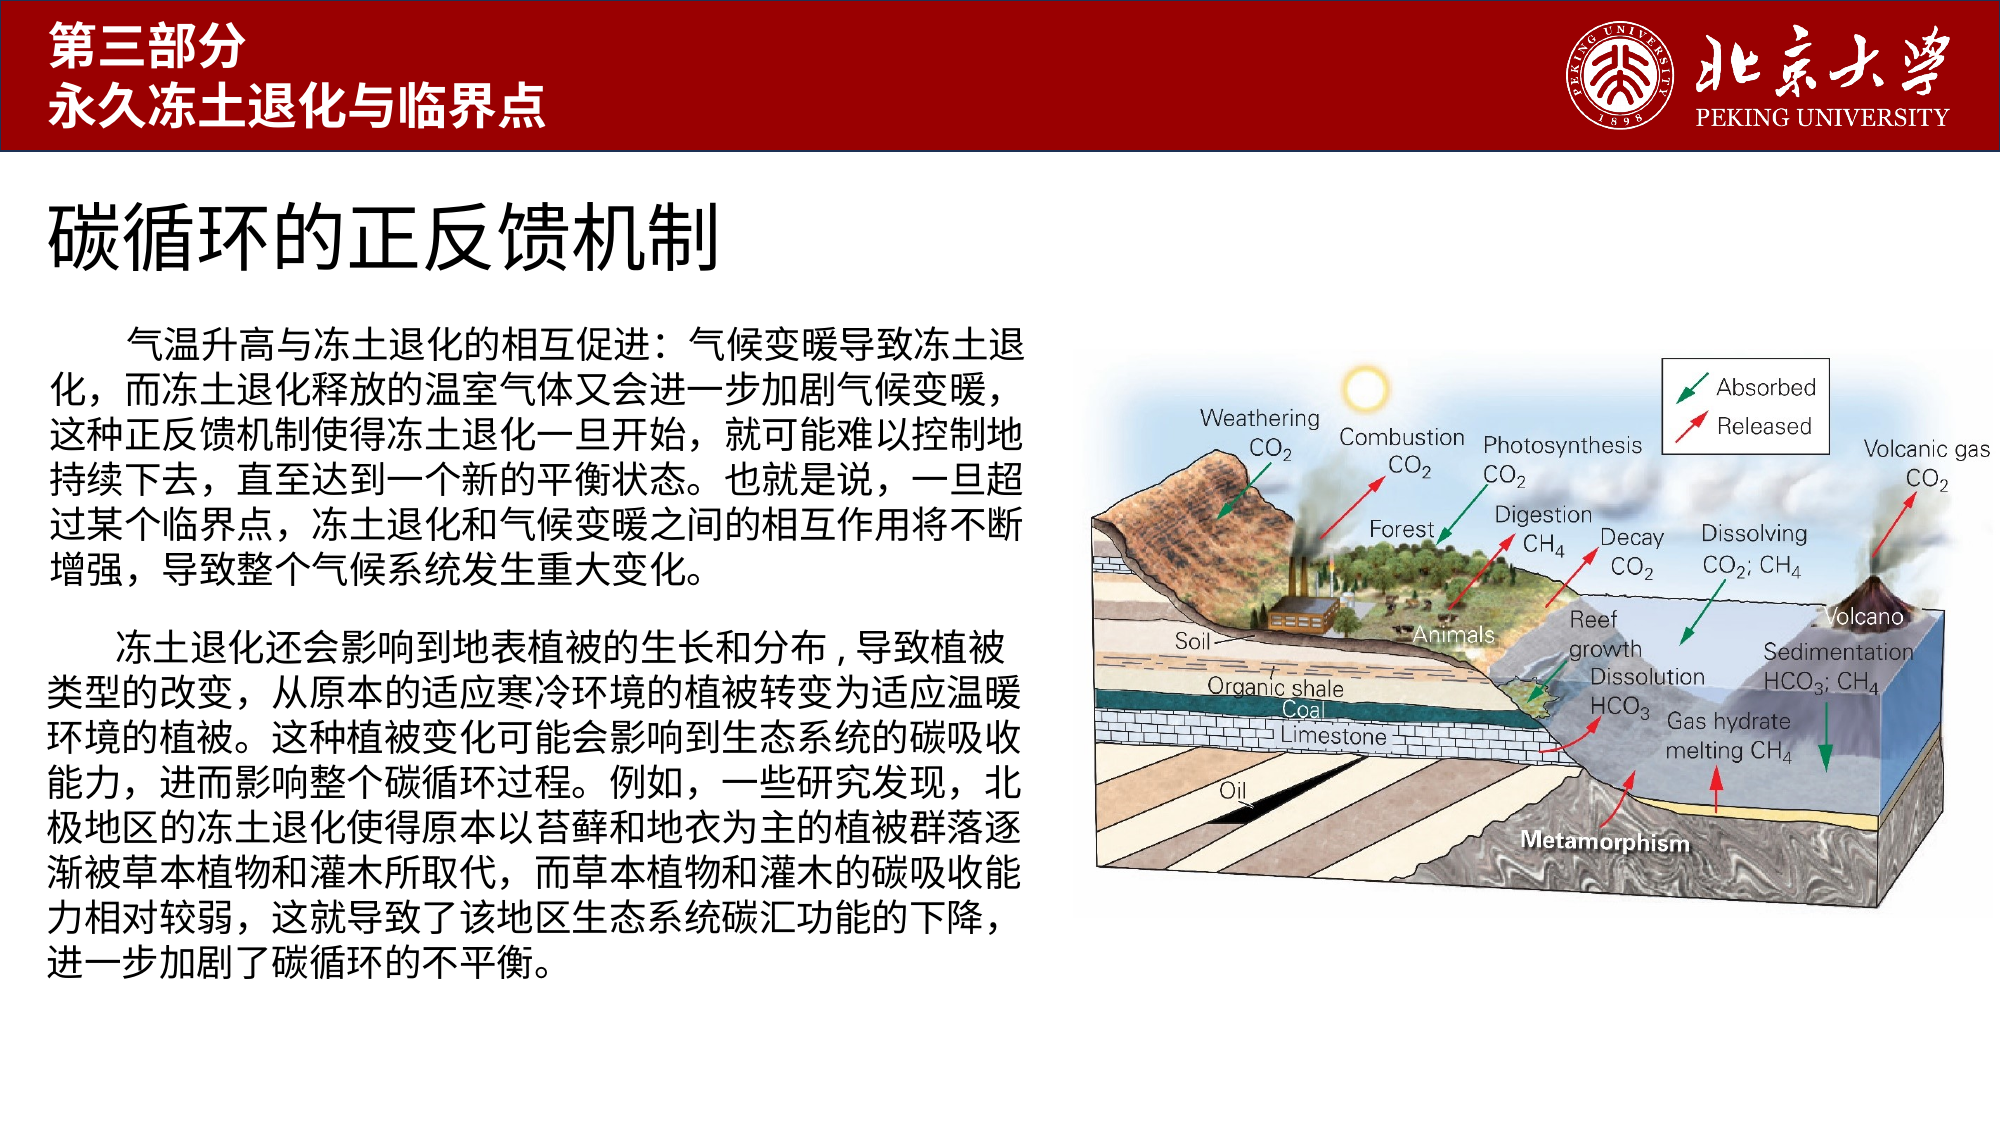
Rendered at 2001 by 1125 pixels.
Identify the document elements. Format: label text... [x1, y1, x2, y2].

text_box 第三部分 永久冻土退化与临界点 [32, 6, 589, 142]
picture [1073, 349, 2000, 918]
text_box 碳循环的正反馈机制 [32, 182, 898, 288]
text_box [0, 0, 2000, 152]
picture [1566, 21, 1950, 130]
text_box 气温升高与冻土退化的相互促进：气候变暖导致冻土退化，而冻土退化释放的温室气体又会进一步加剧气候变暖，这种正反馈机制使得冻土退化一旦开始，就可能难以控制地持续下去，直至达到一个新的平衡状态。也就是说，一旦超过某个临界点，冻土退化和气候变暖之间的相互作用将不断增强，导致整个气候系统发生重大变化。 [34, 313, 1074, 599]
text_box 冻土退化还会影响到地表植被的生长和分布,导致植被类型的改变，从原本的适应寒冷环境的植被转变为适应温暖环境的植被。这种植被变化可能会影响到生态系统的碳吸收能力，进而影响整个碳循环过程。例如，一些研究发现，北极地区的冻土退化使得原本以苔藓和地衣为主的植被群落逐渐被草本植物和灌木所取代，而草本植物和灌木的碳吸收能力相对较弱，这就导致了该地区生态系统碳汇功能的下降，进一步加剧了碳循环的不平衡。 [32, 616, 1039, 991]
